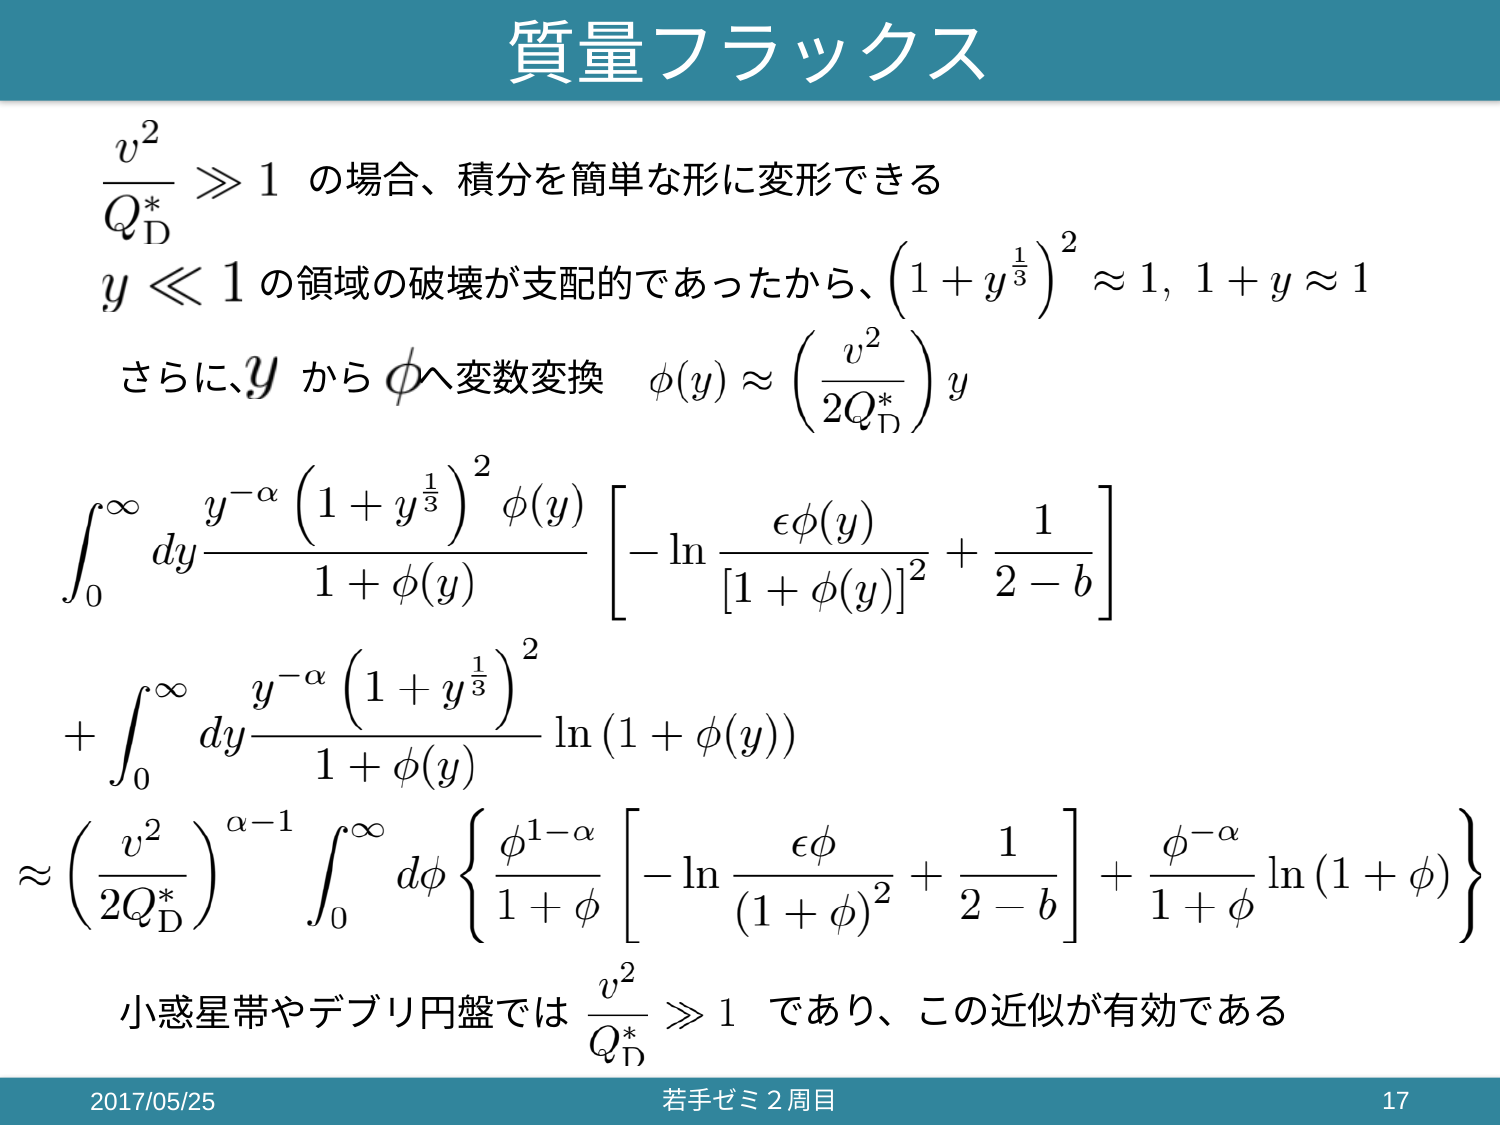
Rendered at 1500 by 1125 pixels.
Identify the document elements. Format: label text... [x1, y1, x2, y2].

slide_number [75, 1077, 425, 1123]
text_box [80, 346, 642, 408]
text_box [102, 120, 964, 244]
picture [650, 326, 968, 433]
title 質量フラックス [0, 1, 1500, 101]
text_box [102, 252, 883, 314]
picture [888, 230, 1367, 320]
footer 若手ゼミ２周目 [512, 1077, 988, 1122]
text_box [102, 961, 1310, 1066]
picture [19, 453, 1482, 943]
slide_number 17 [1074, 1077, 1425, 1122]
